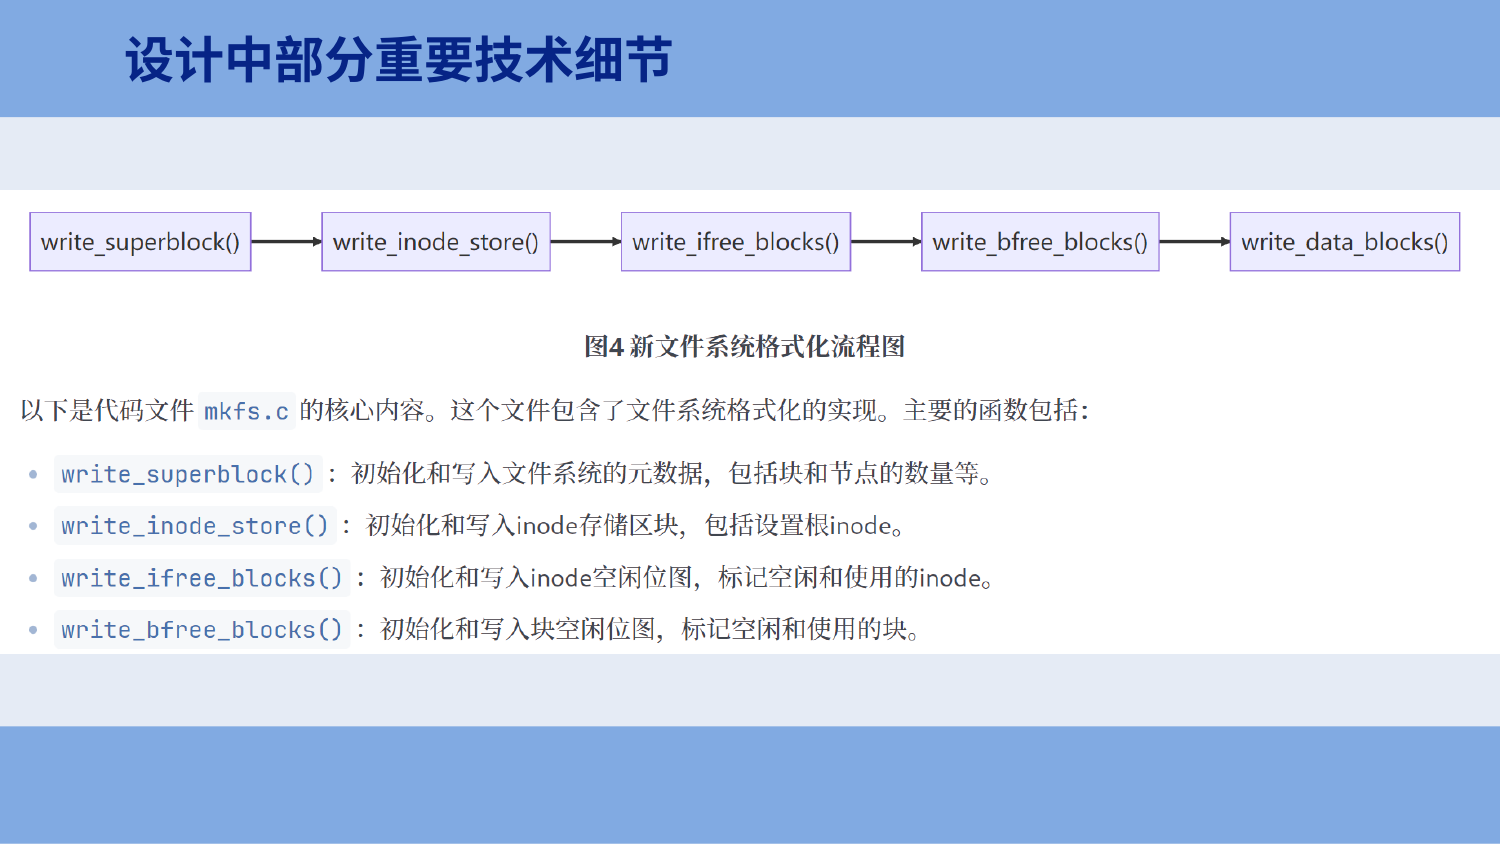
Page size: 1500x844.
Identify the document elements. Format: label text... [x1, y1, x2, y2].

text_box 设计中部分重要技术细节 [109, 13, 1391, 104]
text_box [0, 0, 1500, 118]
picture [0, 190, 1500, 654]
text_box [0, 725, 1500, 844]
